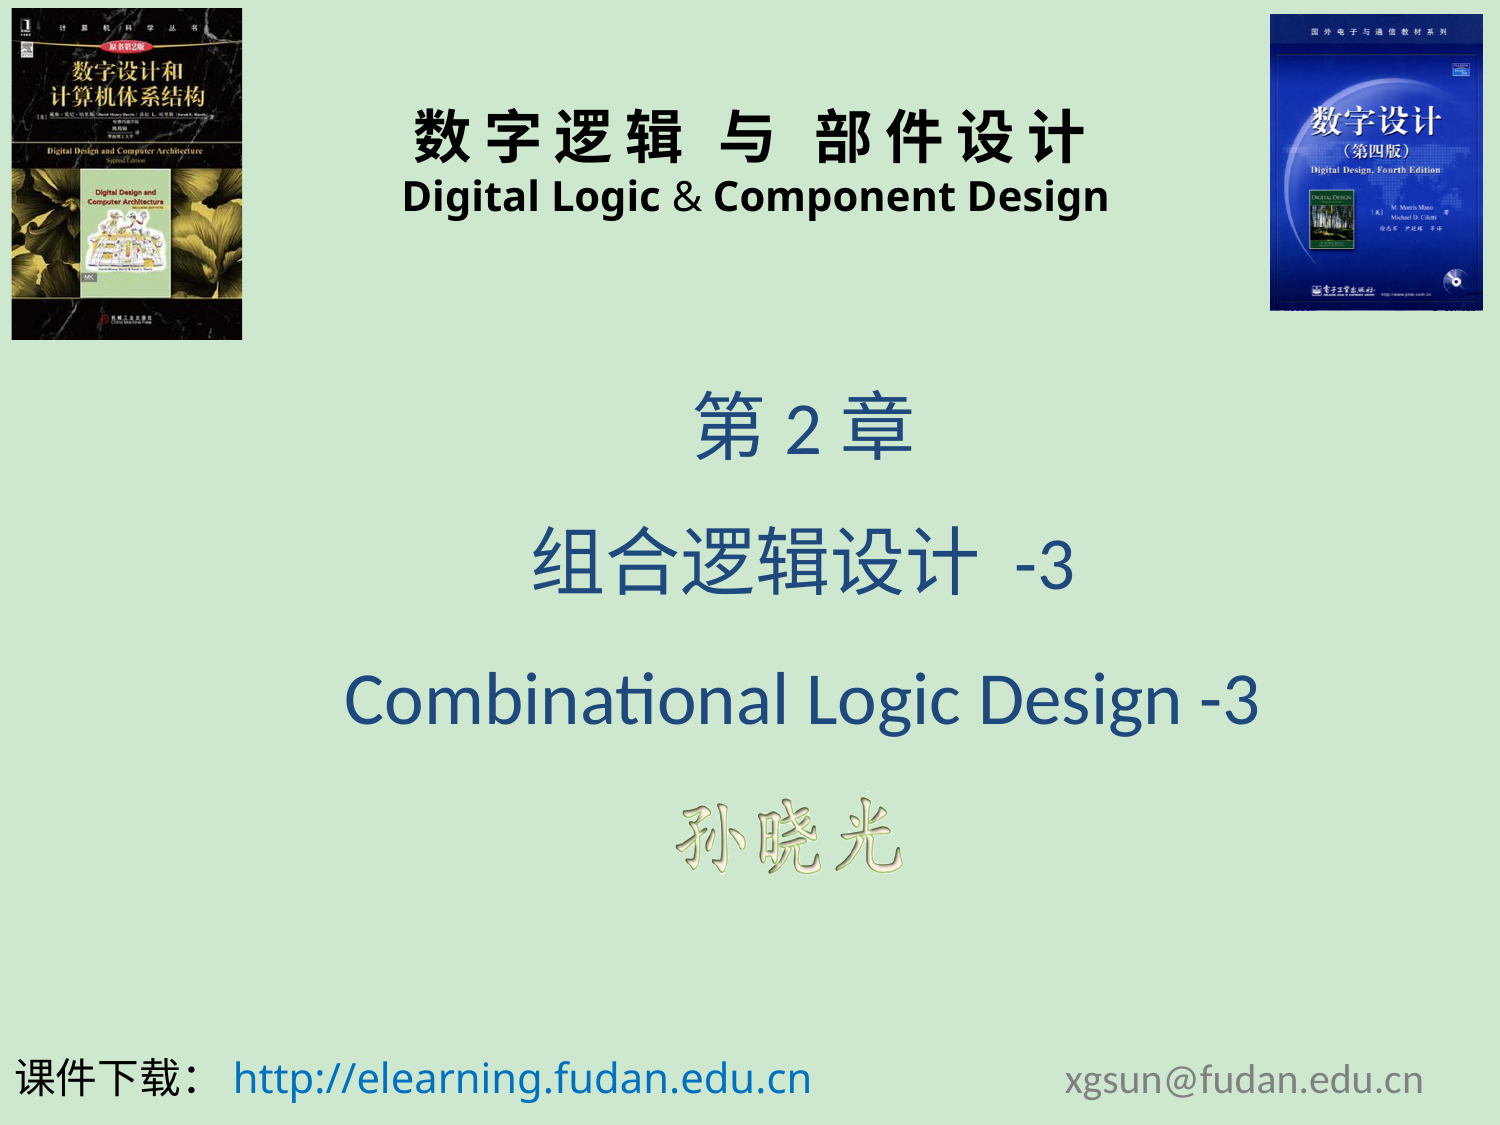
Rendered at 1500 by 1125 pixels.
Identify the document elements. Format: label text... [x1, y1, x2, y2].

picture [670, 791, 908, 880]
title 第2章 组合逻辑设计 -3 Combinational Logic Design -3 [206, 314, 1400, 760]
picture [1269, 14, 1483, 311]
picture [11, 8, 243, 340]
text_box 数字逻辑 与 部件设计 Digital Logic & Component Design [271, 92, 1241, 228]
text_box xgsun@fudan.edu.cn [1050, 1044, 1489, 1114]
text_box 课件下载：http://elearning.fudan.edu.cn [0, 1044, 828, 1110]
